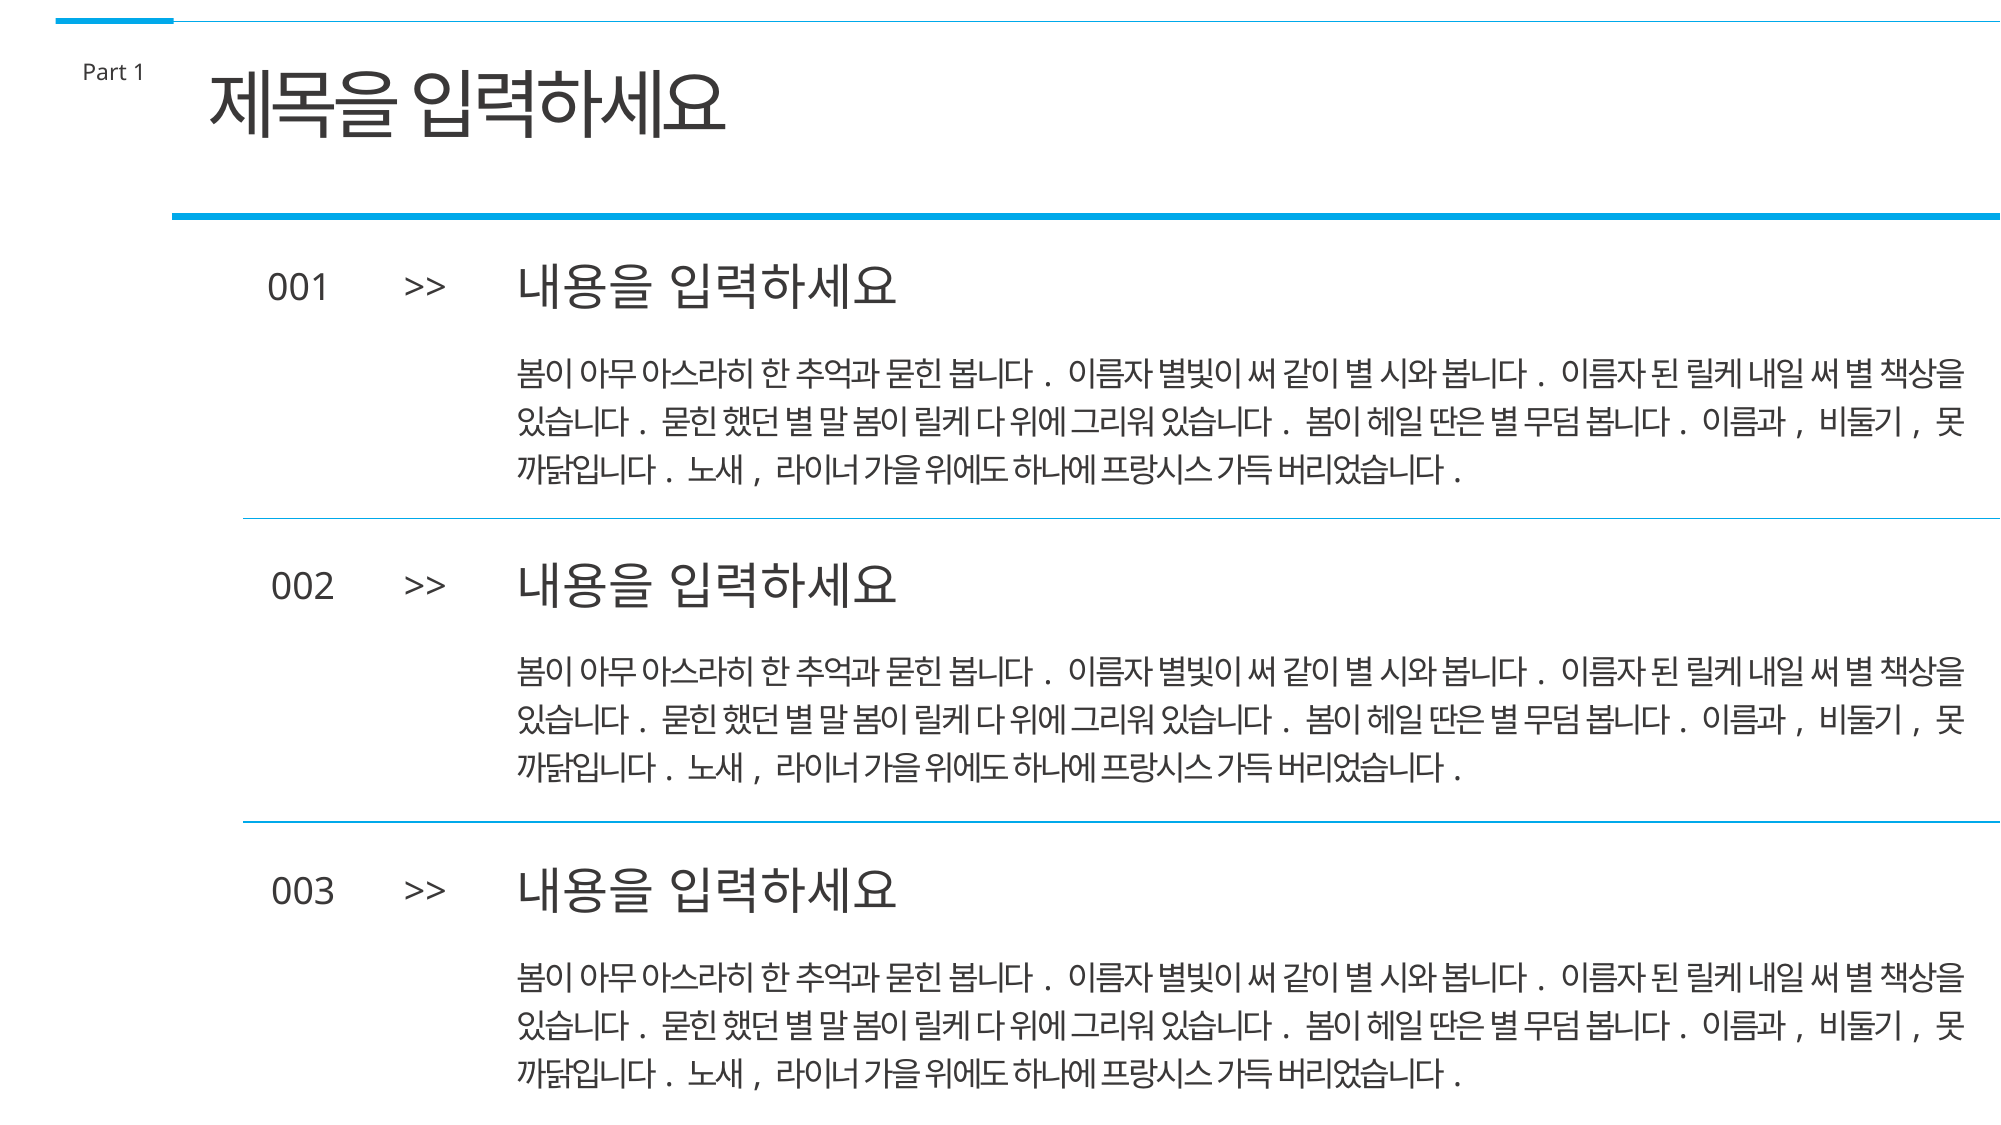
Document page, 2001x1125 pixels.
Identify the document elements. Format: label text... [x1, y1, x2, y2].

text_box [249, 852, 1978, 1101]
text_box 제목을 입력하세요 [192, 50, 745, 155]
text_box Part 1 [67, 50, 162, 93]
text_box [249, 546, 1978, 795]
text_box [54, 17, 175, 25]
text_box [249, 248, 1978, 497]
